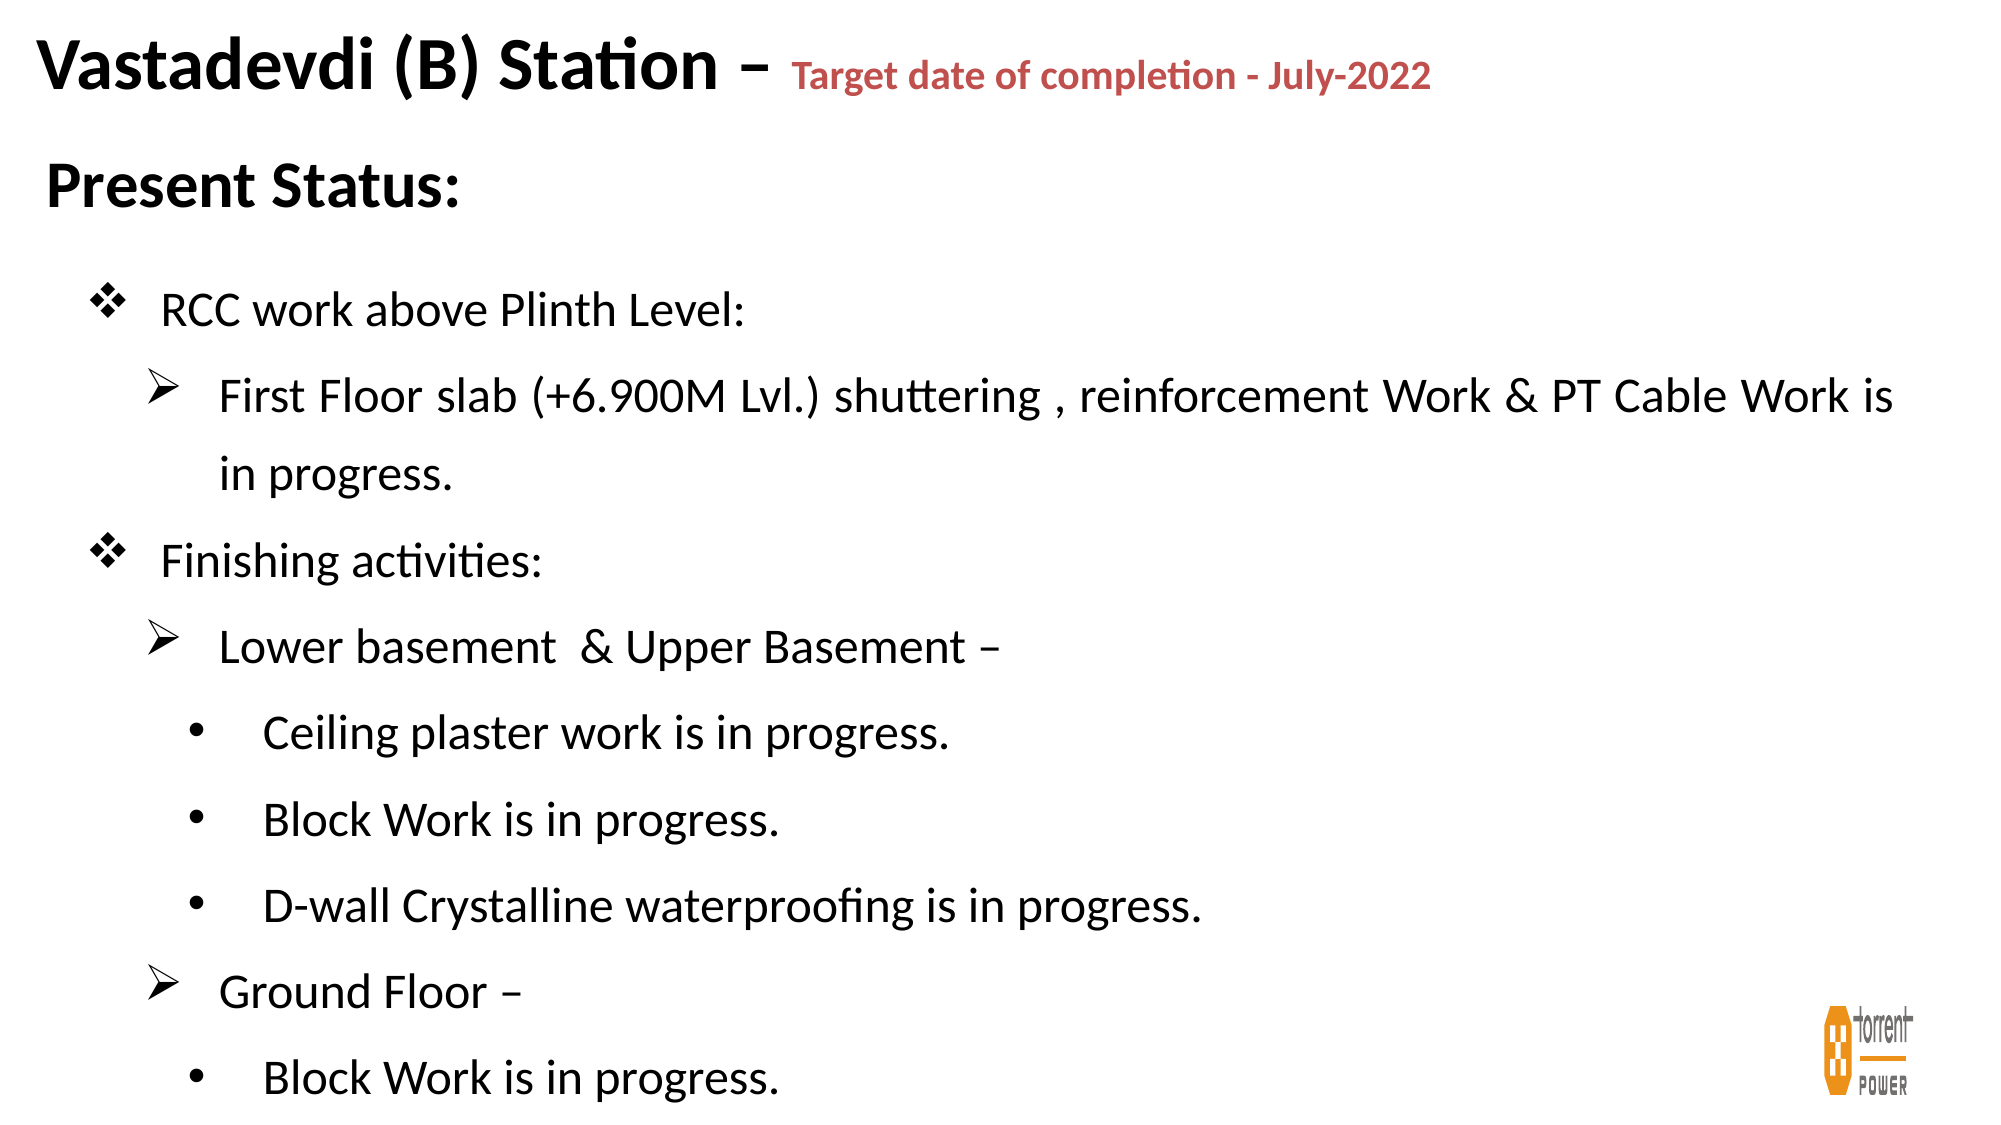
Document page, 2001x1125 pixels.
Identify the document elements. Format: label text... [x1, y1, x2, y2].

text_box Present Status: [31, 133, 1910, 228]
text_box RCC work above Plinth Level: First Floor slab (+6.900M Lvl.) shuttering , reinforcement Work & PT Cable Work is in progress. Finishing activities: Lower basement & Upper Basement – Ceiling plaster work is in progress. Block Work is in progress. D-wall Crystalline waterproofing is in progress. Ground Floor – Block Work is in progress. [52, 251, 1910, 1100]
text_box Vastadevdi (B) Station – Target date of completion - July-2022 [21, 6, 1941, 112]
